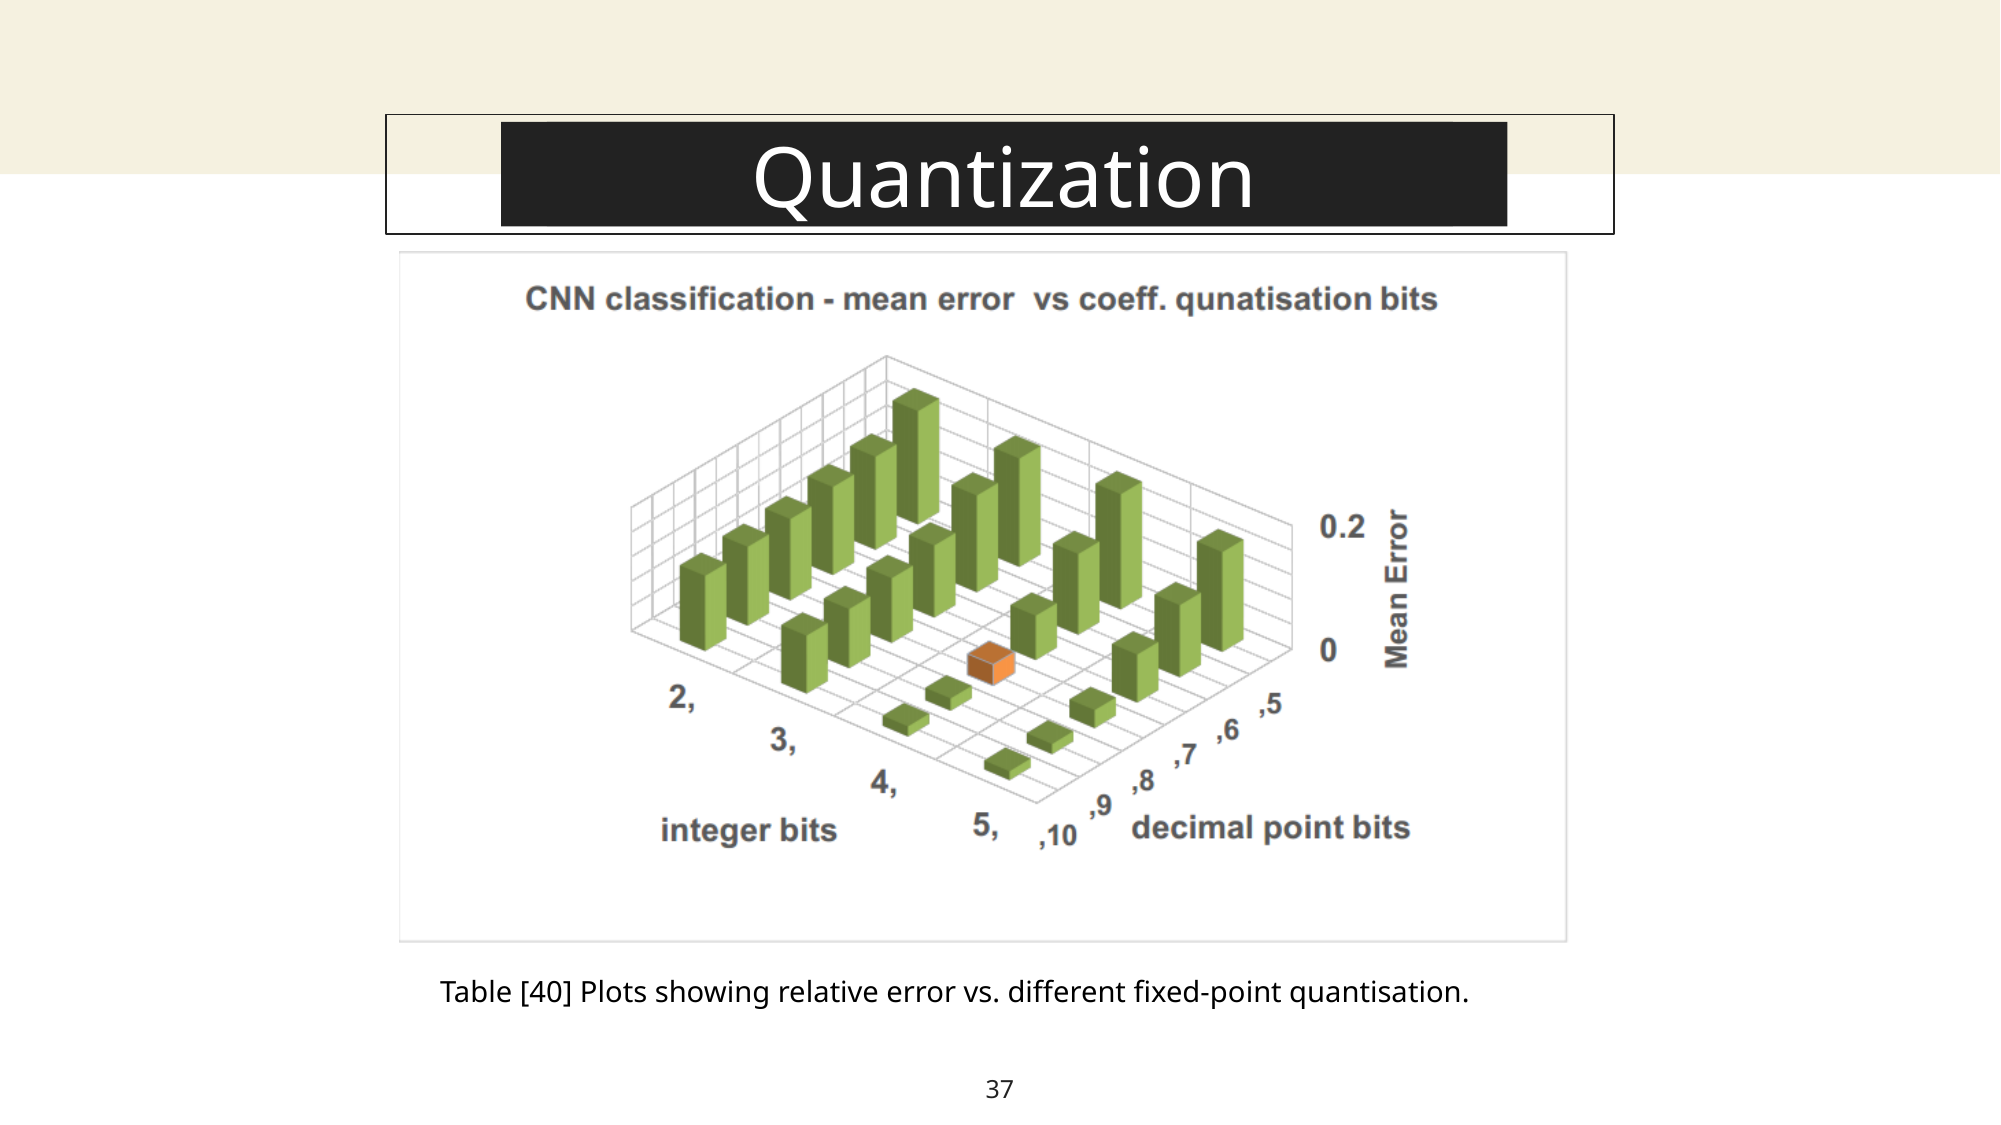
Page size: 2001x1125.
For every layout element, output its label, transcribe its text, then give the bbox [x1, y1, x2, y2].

slide_number 37 [954, 1058, 1045, 1125]
text_box Table [40] Plots showing relative error vs. different fixed-point quantisation. [425, 966, 1575, 1016]
picture [399, 251, 1581, 947]
title Quantization [501, 121, 1508, 227]
